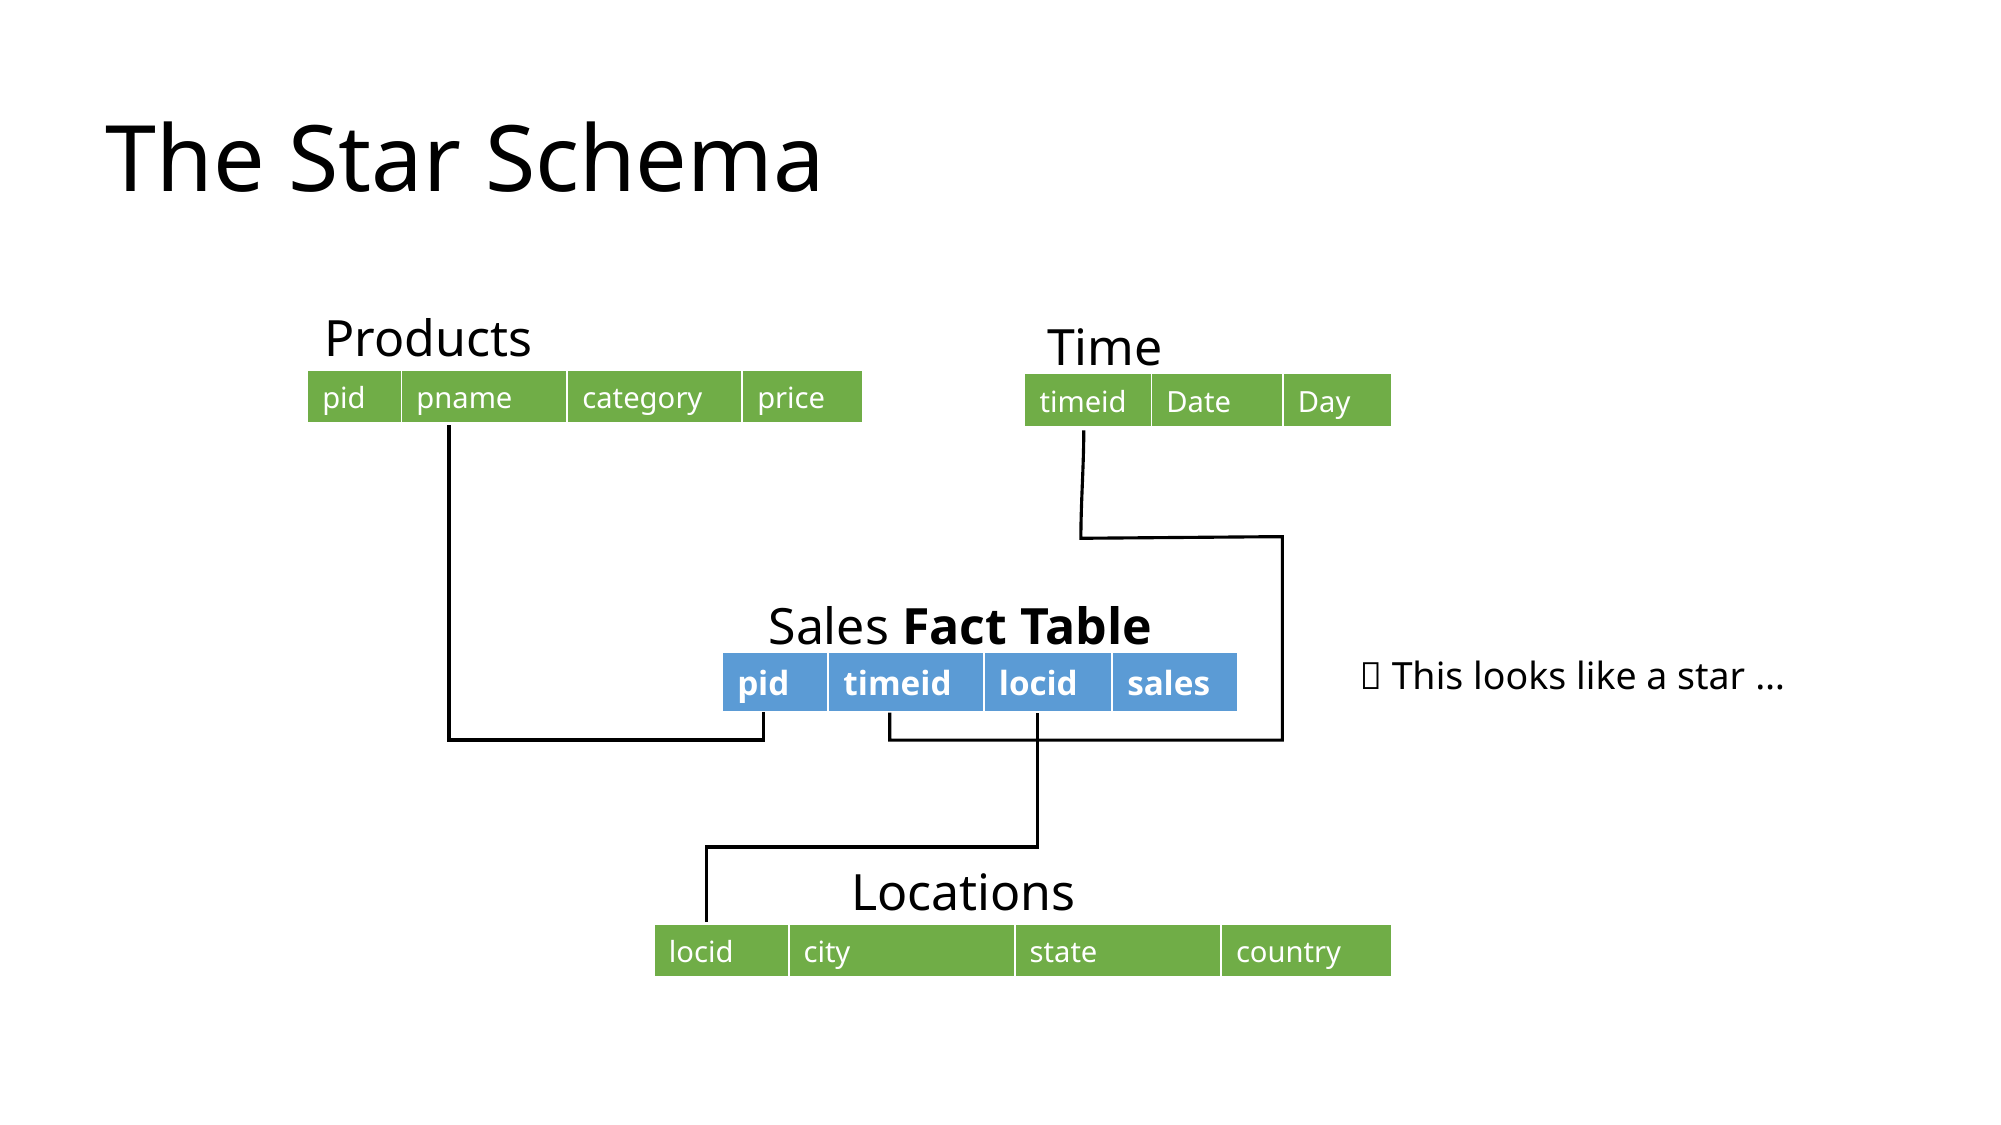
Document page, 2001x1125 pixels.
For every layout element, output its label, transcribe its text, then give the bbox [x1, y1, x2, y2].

table_header pname [402, 371, 566, 422]
text_box [447, 425, 765, 742]
table_header pid [308, 371, 401, 422]
text_box Products [309, 299, 548, 375]
table_header price [743, 371, 862, 422]
text_box [888, 430, 1284, 742]
text_box Locations [836, 852, 1092, 928]
table_header pid [723, 653, 827, 711]
text_box [705, 713, 1039, 922]
table_header locid [655, 925, 788, 976]
title The Star Schema [90, 52, 1863, 271]
table_header category [568, 371, 741, 422]
table_header state [1016, 925, 1220, 976]
table_header timeid [829, 662, 923, 711]
text_box  This looks like a star … [1344, 644, 1801, 705]
table_header city [790, 925, 1014, 976]
table_header Date [1152, 374, 1282, 426]
text_box Time [1032, 307, 1178, 383]
table_header timeid [1025, 374, 1151, 426]
table_header country [1222, 925, 1391, 976]
table_header Day [1284, 374, 1391, 426]
text_box Sales Fact Table [753, 587, 975, 662]
